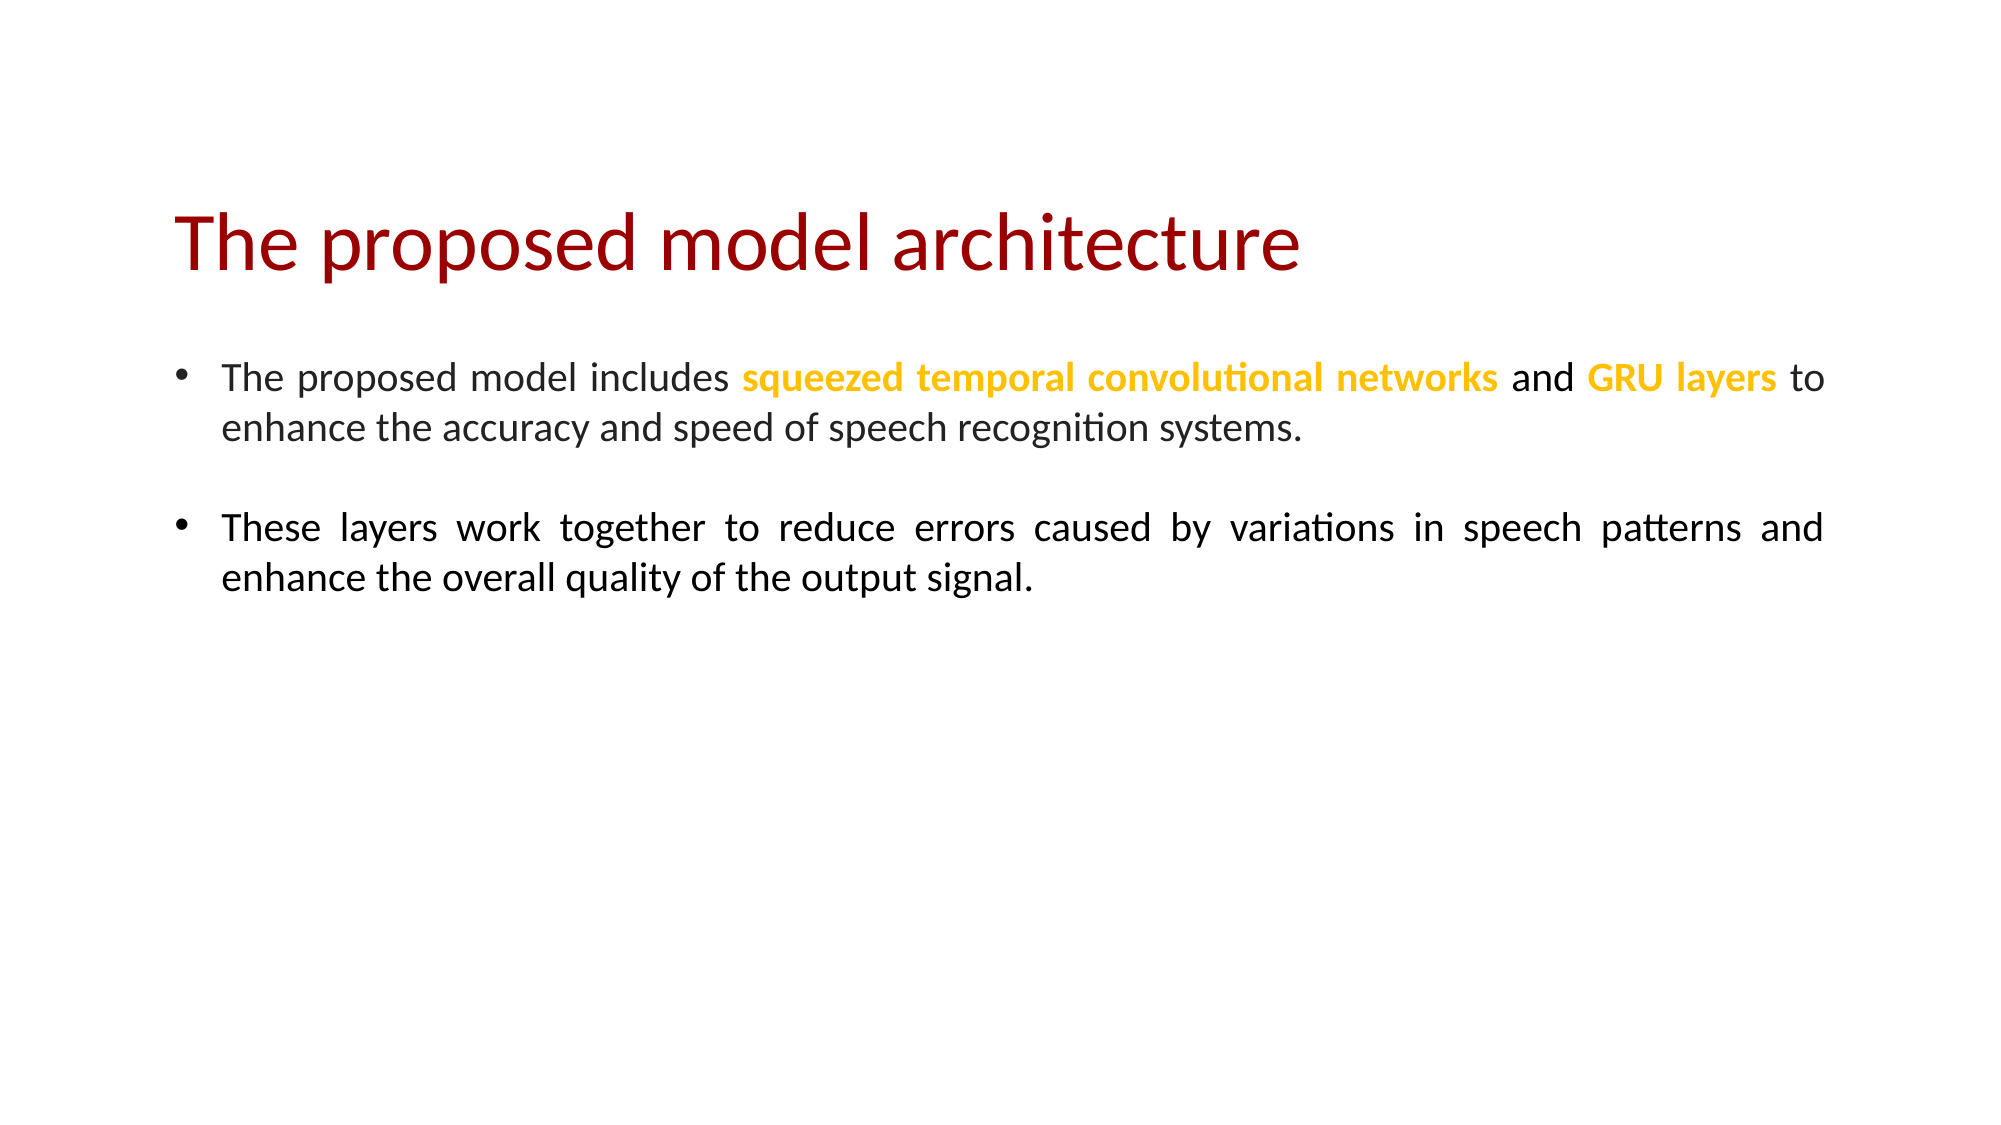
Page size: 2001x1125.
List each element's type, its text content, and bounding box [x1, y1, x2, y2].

text_box The proposed model architecture [159, 179, 1508, 295]
text_box The proposed model includes squeezed temporal convolutional networks and GRU layers to enhance the accuracy and speed of speech recognition systems. These layers work together to reduce errors caused by variations in speech patterns and enhance the overall quality of the output signal. [159, 334, 1841, 615]
